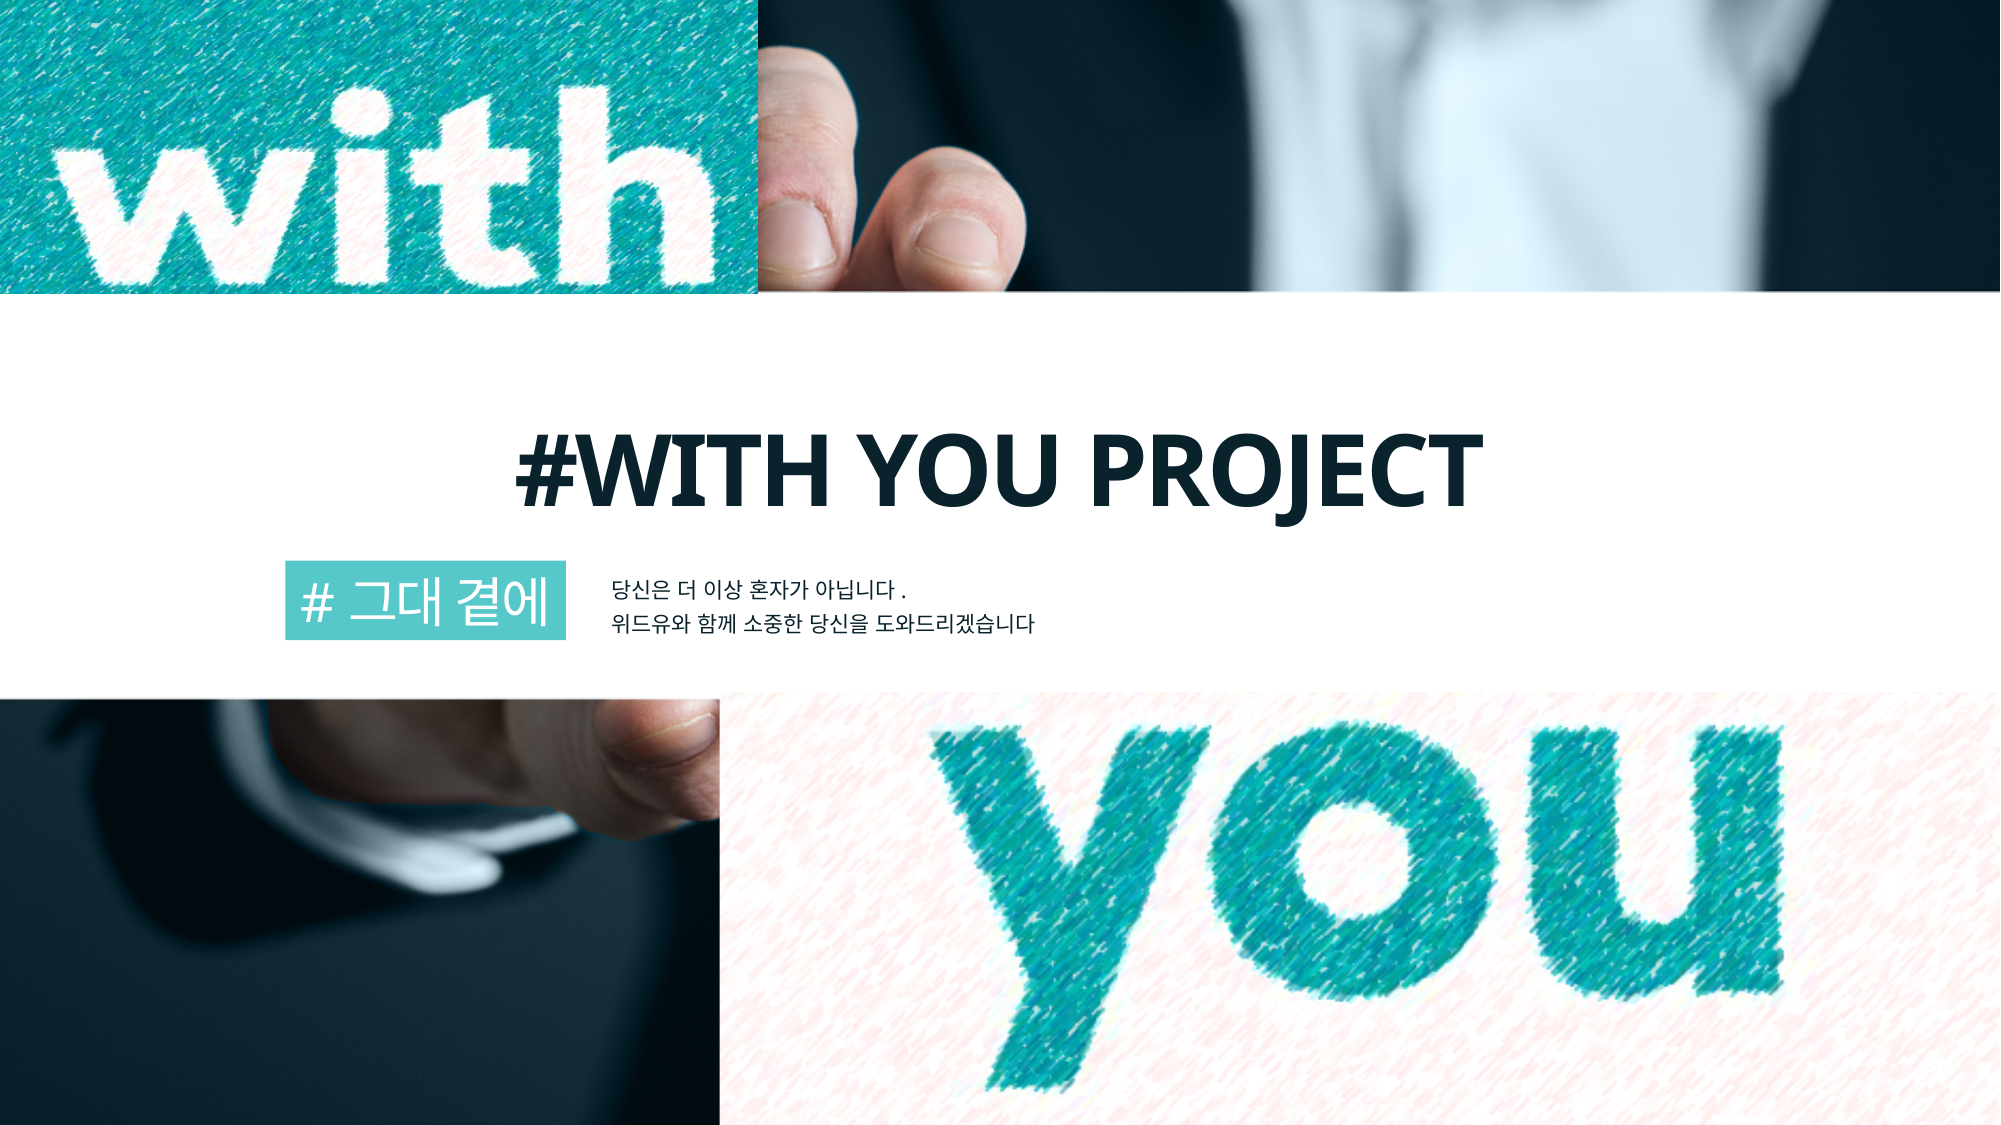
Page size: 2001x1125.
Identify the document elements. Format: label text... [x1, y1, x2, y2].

picture [0, 0, 2000, 1125]
text_box #WITH YOU PROJECT [499, 398, 1501, 534]
text_box #그대 곁에 [285, 560, 566, 641]
text_box 당신은 더 이상 혼자가 아닙니다. 위드유와 함께 소중한 당신을 도와드리겠습니다 [596, 562, 1589, 644]
